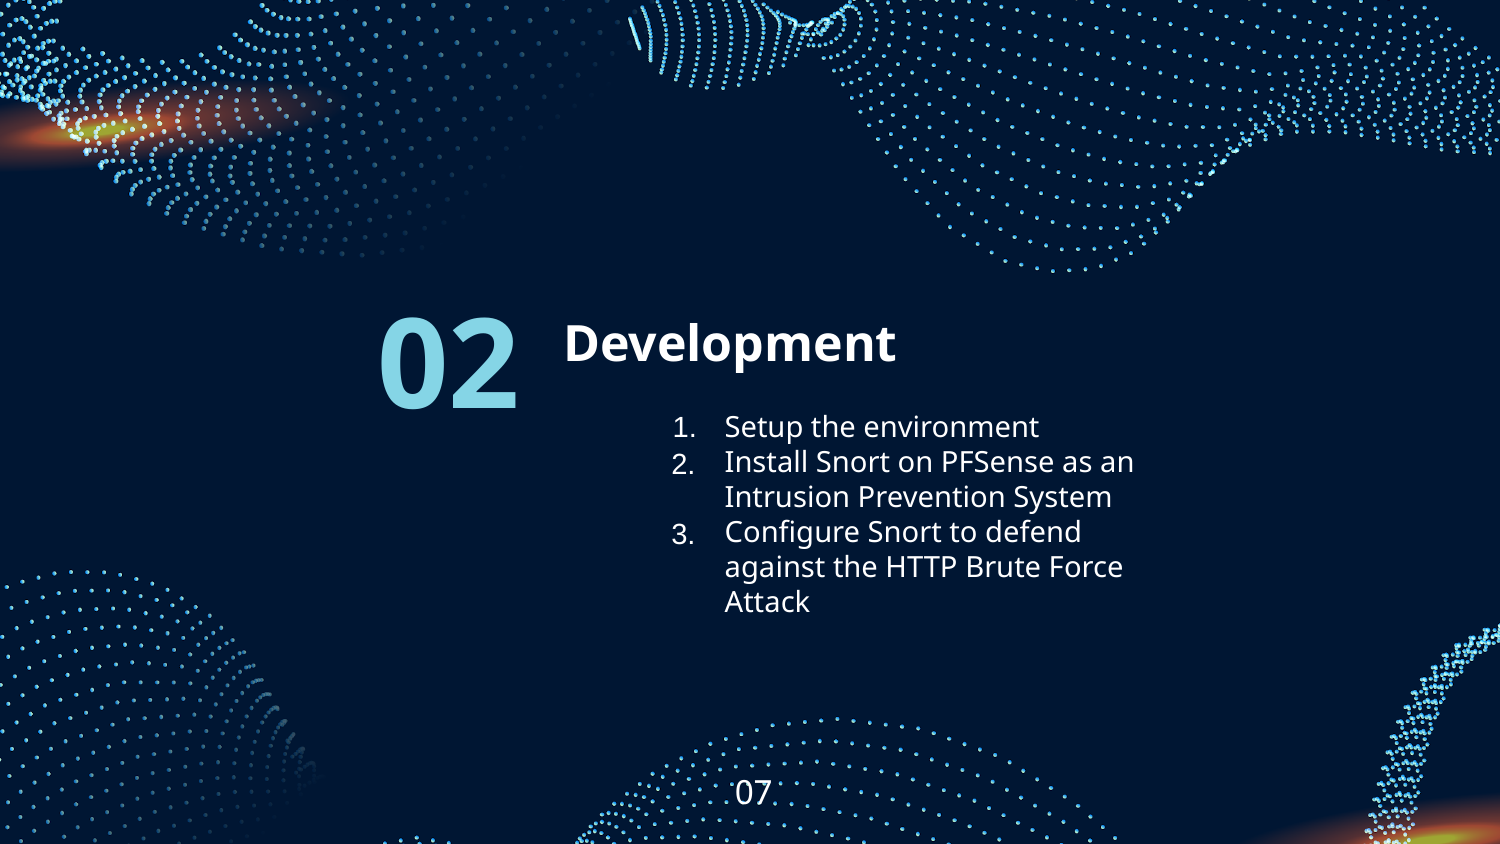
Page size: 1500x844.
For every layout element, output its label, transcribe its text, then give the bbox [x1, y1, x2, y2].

text_box 1. [657, 400, 713, 451]
text_box 07 [720, 763, 868, 819]
text_box 02 [362, 276, 591, 442]
text_box 3. [656, 508, 711, 558]
picture [0, 0, 1500, 844]
text_box 2. [656, 438, 711, 489]
text_box Setup the environment Install Snort on PFSense as an Intrusion Prevention System Configure Snort to defend against the HTTP Brute Force Attack [709, 401, 1196, 661]
text_box Development [591, 304, 1138, 379]
